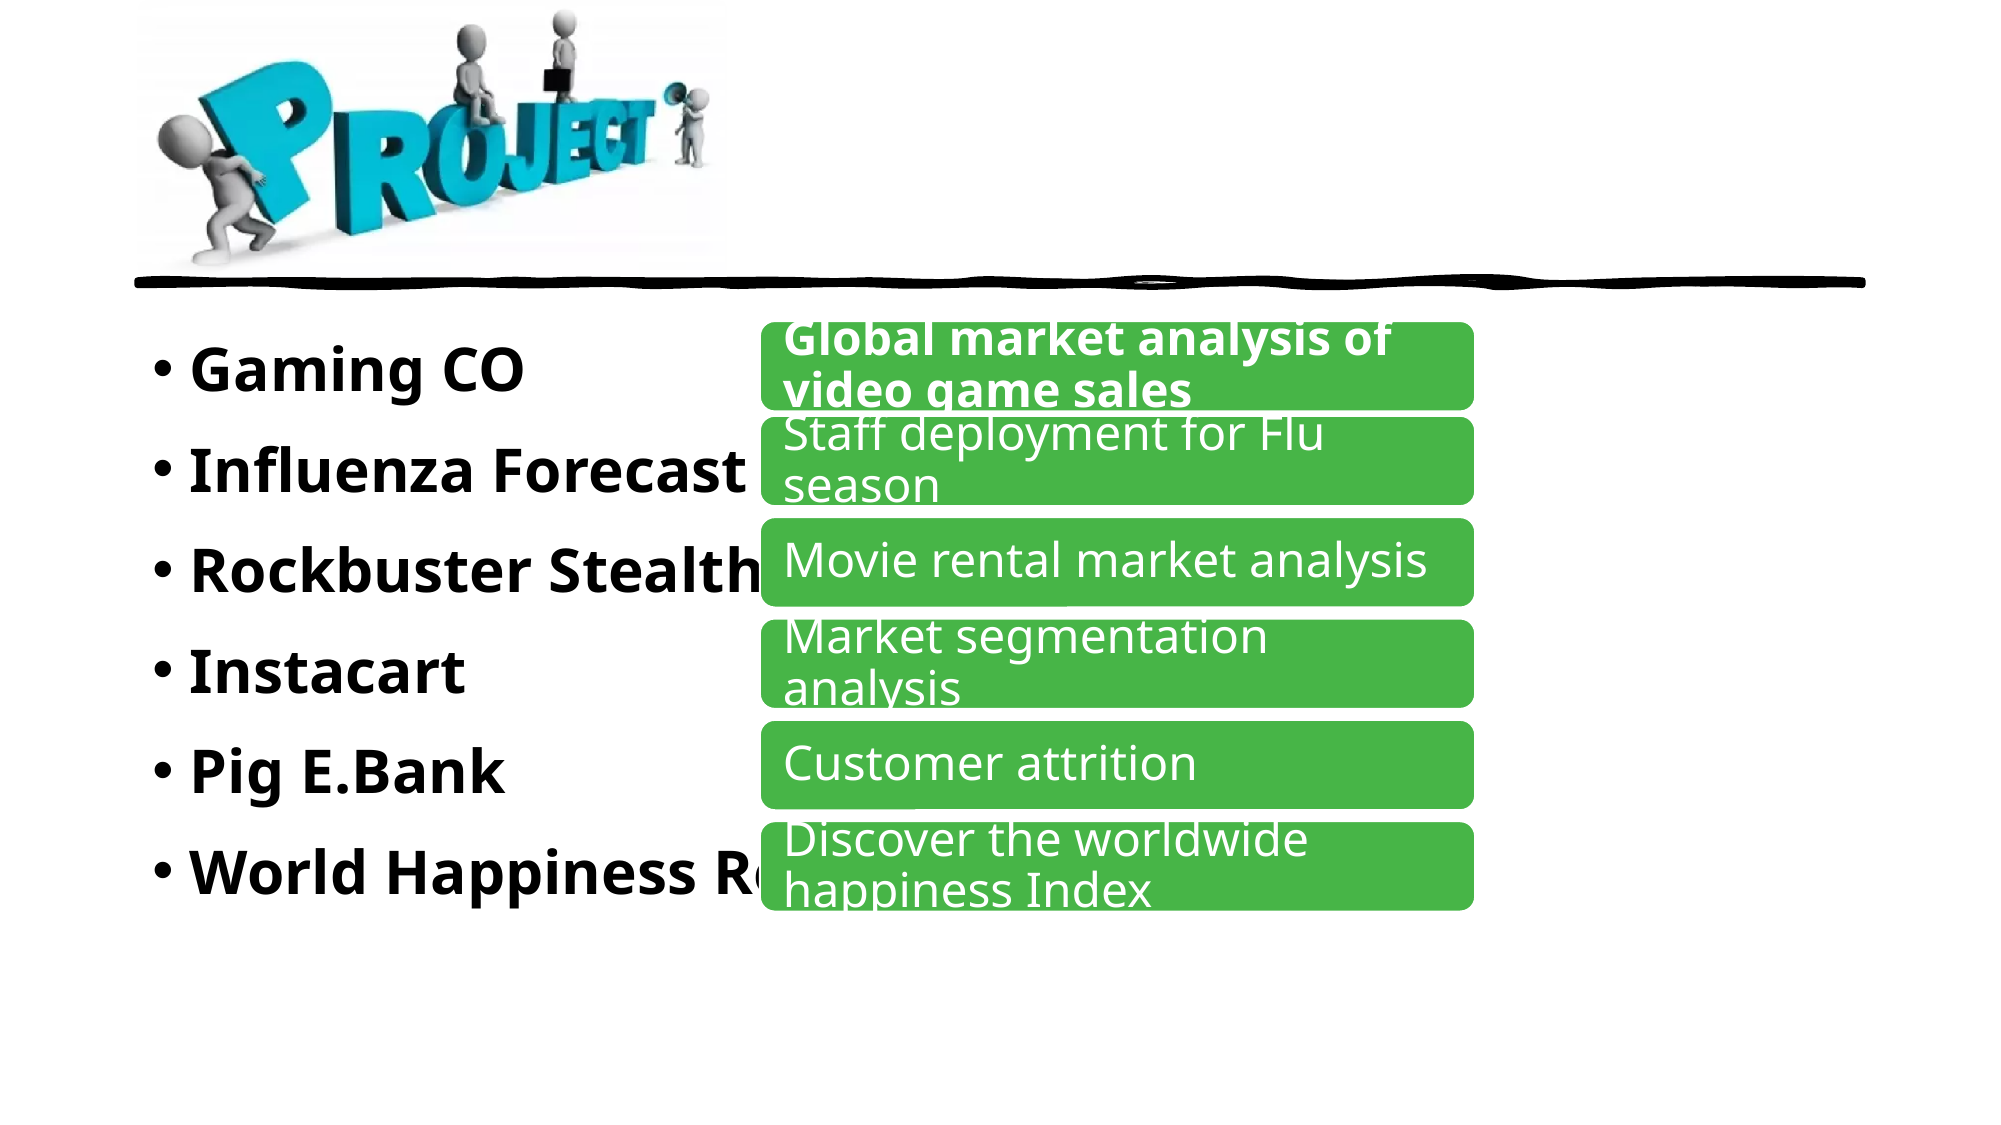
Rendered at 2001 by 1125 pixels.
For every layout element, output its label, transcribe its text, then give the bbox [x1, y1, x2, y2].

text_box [759, 313, 1476, 914]
picture [137, 0, 727, 277]
list Gaming CO Influenza Forecast Rockbuster Stealth LLC Instacart Pig E.Bank World Happiness Report [137, 316, 1863, 1014]
